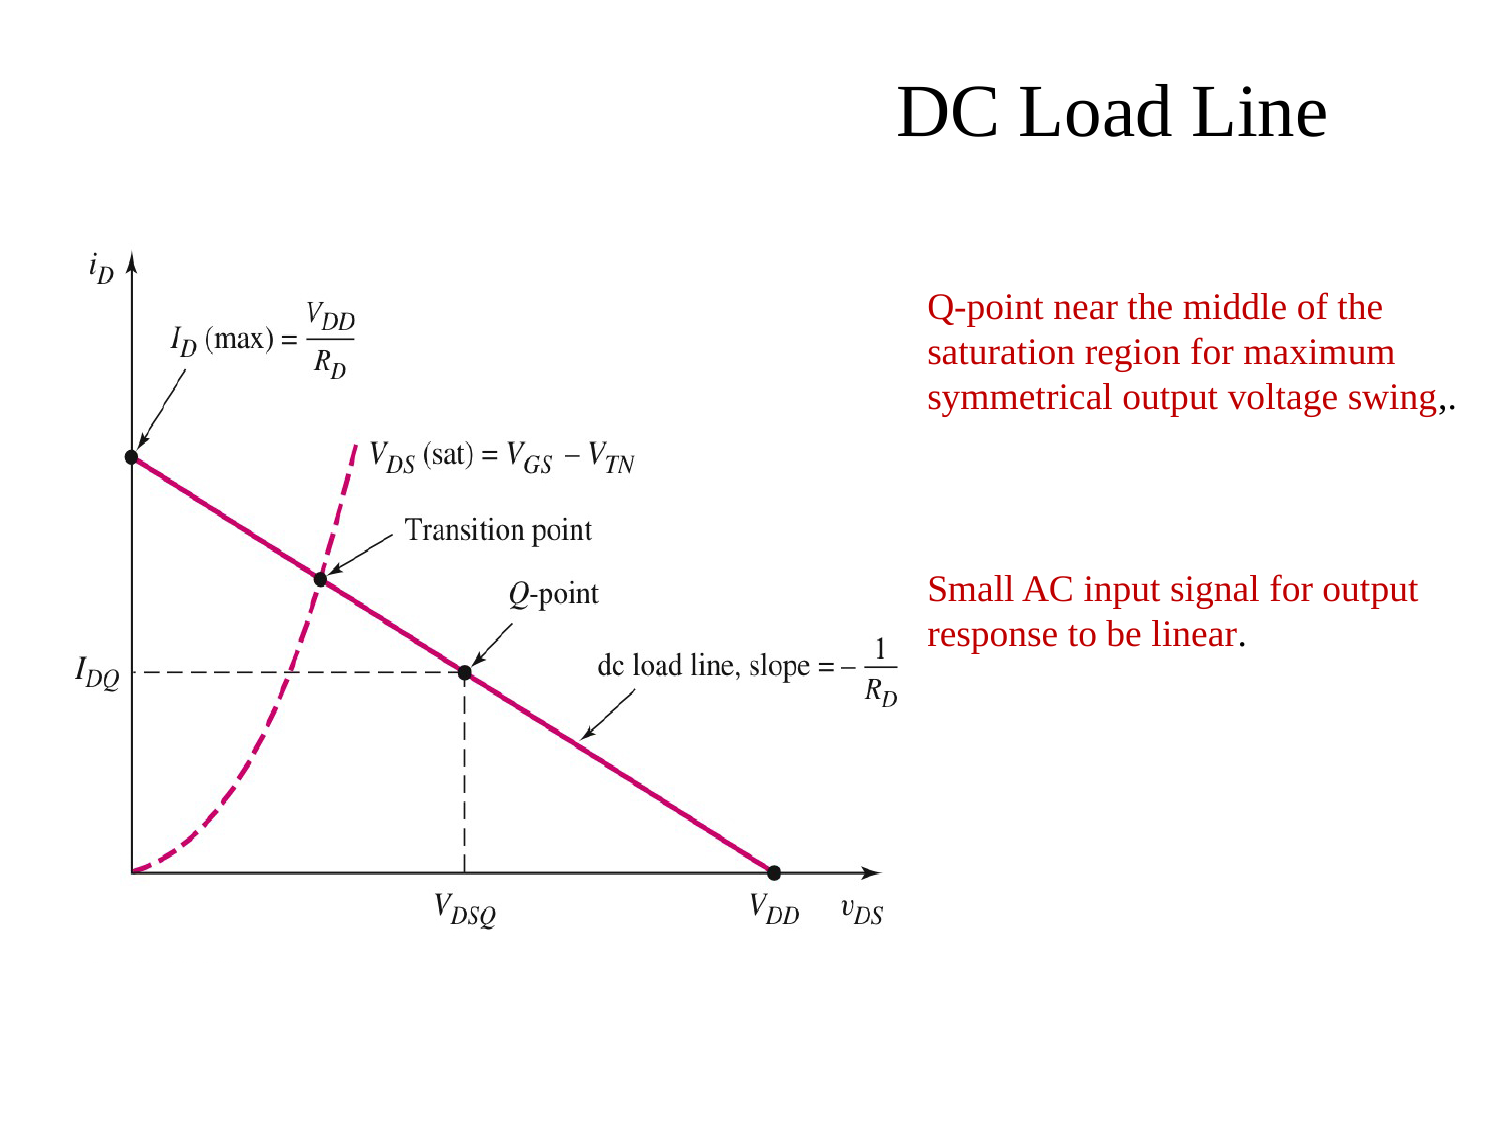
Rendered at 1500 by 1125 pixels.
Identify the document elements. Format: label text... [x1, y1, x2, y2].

text_box Q-point near the middle of the saturation region for maximum symmetrical output voltage swing,. Small AC input signal for output response to be linear. [912, 274, 1475, 662]
title DC Load Line [737, 12, 1488, 200]
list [74, 174, 898, 1001]
